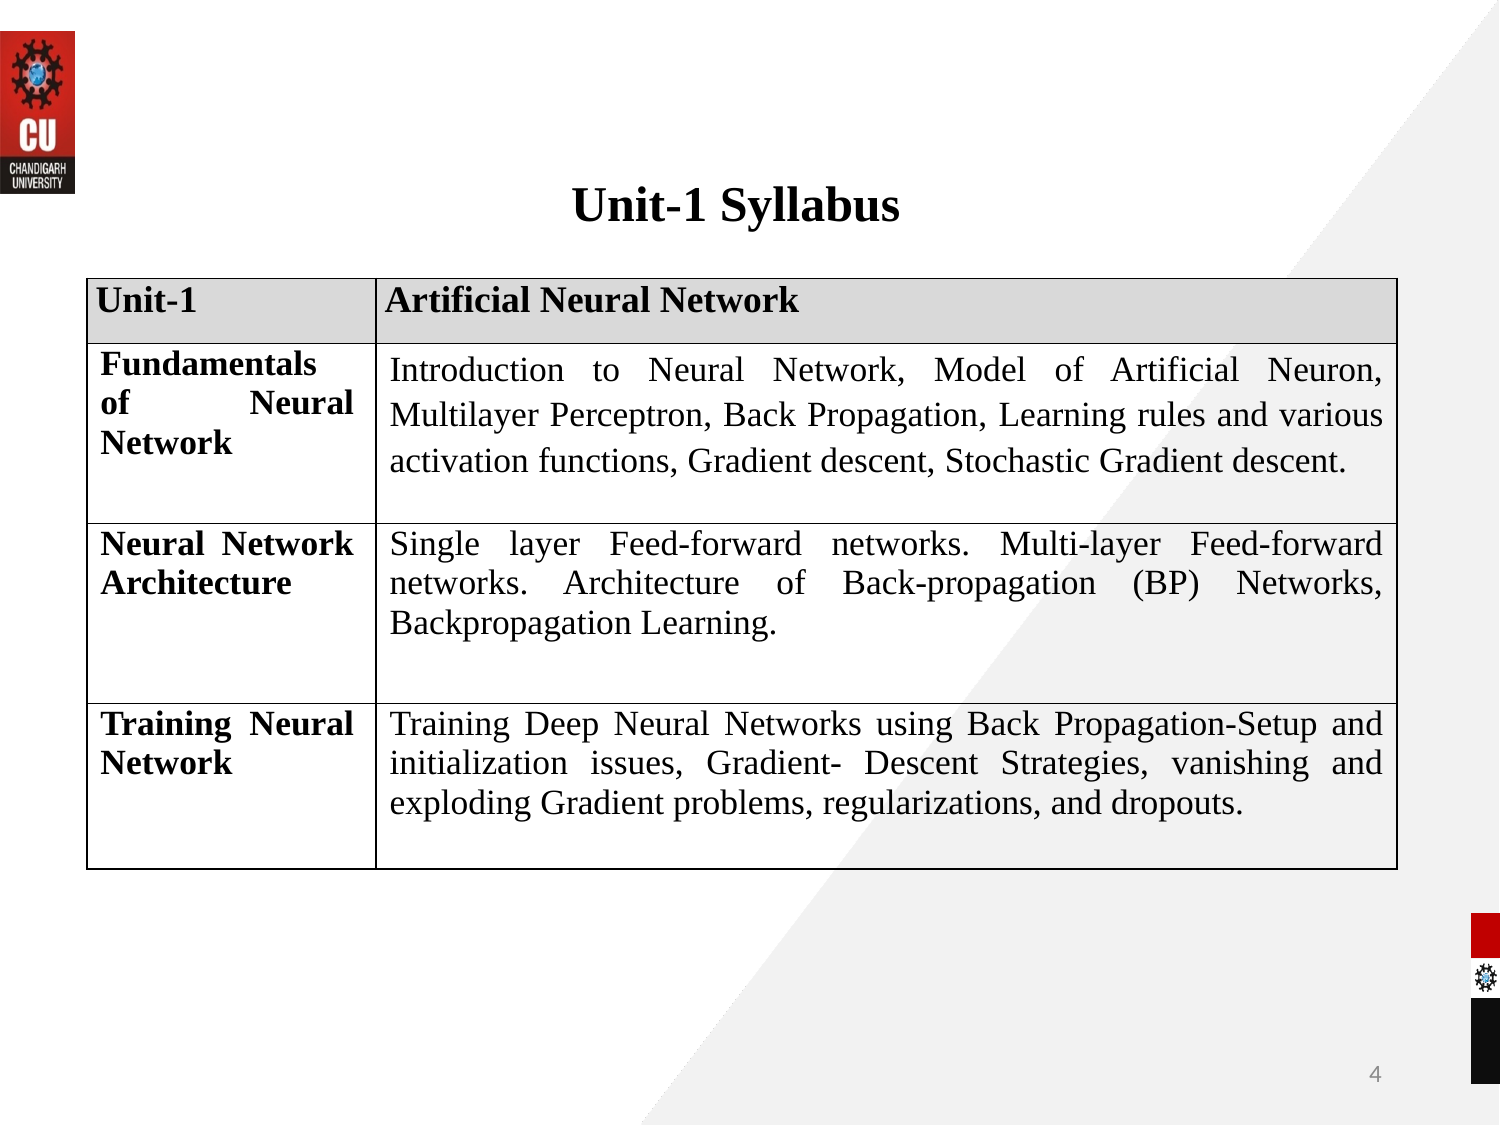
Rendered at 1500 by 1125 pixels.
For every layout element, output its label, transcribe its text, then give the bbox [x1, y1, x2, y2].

table_cell Neural Network Architecture [88, 524, 375, 703]
picture [0, 0, 1500, 1125]
slide_number 4 [1059, 1042, 1397, 1103]
title Unit-1 Syllabus [88, 152, 1383, 258]
table_cell Training Deep Neural Networks using Back Propagation-Setup and initialization issues, Gradient- Descent Strategies, vanishing and exploding Gradient problems, regularizations, and dropouts. [377, 704, 1396, 868]
table_cell Single layer Feed-forward networks. Multi-layer Feed-forward networks. Architecture of Back-propagation (BP) Networks, Backpropagation Learning. [377, 524, 1396, 703]
table_cell Introduction to Neural Network, Model of Artificial Neuron, Multilayer Perceptron, Back Propagation, Learning rules and various activation functions, Gradient descent, Stochastic Gradient descent. [377, 344, 1396, 523]
table_cell Fundamentals of Neural Network [88, 344, 375, 523]
table_cell Training Neural Network [88, 704, 375, 868]
table_header Unit-1 [88, 279, 375, 343]
table_header Artificial Neural Network [377, 279, 1396, 343]
